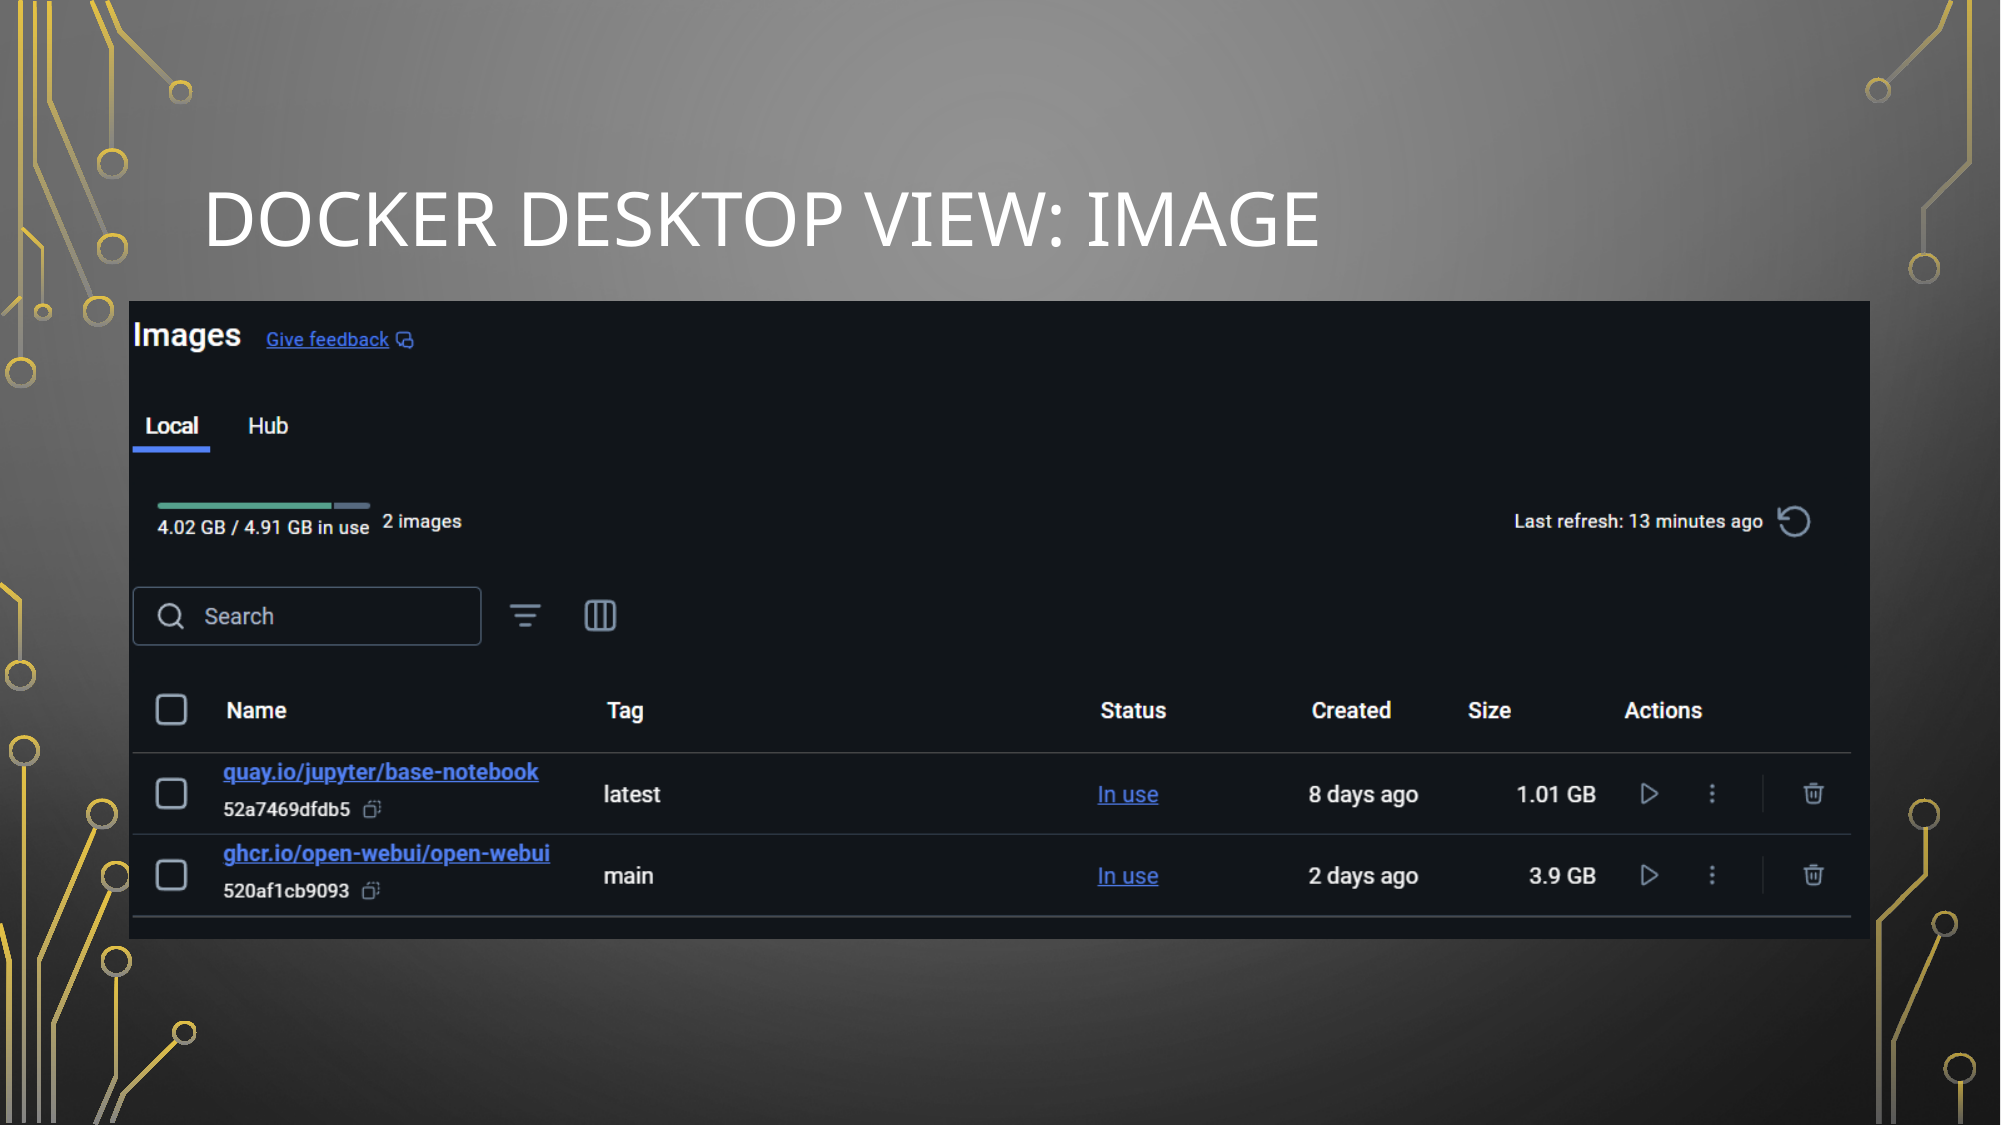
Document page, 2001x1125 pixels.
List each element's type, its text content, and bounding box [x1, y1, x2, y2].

picture [129, 301, 1871, 939]
title Docker Desktop view: image [187, 101, 1813, 301]
